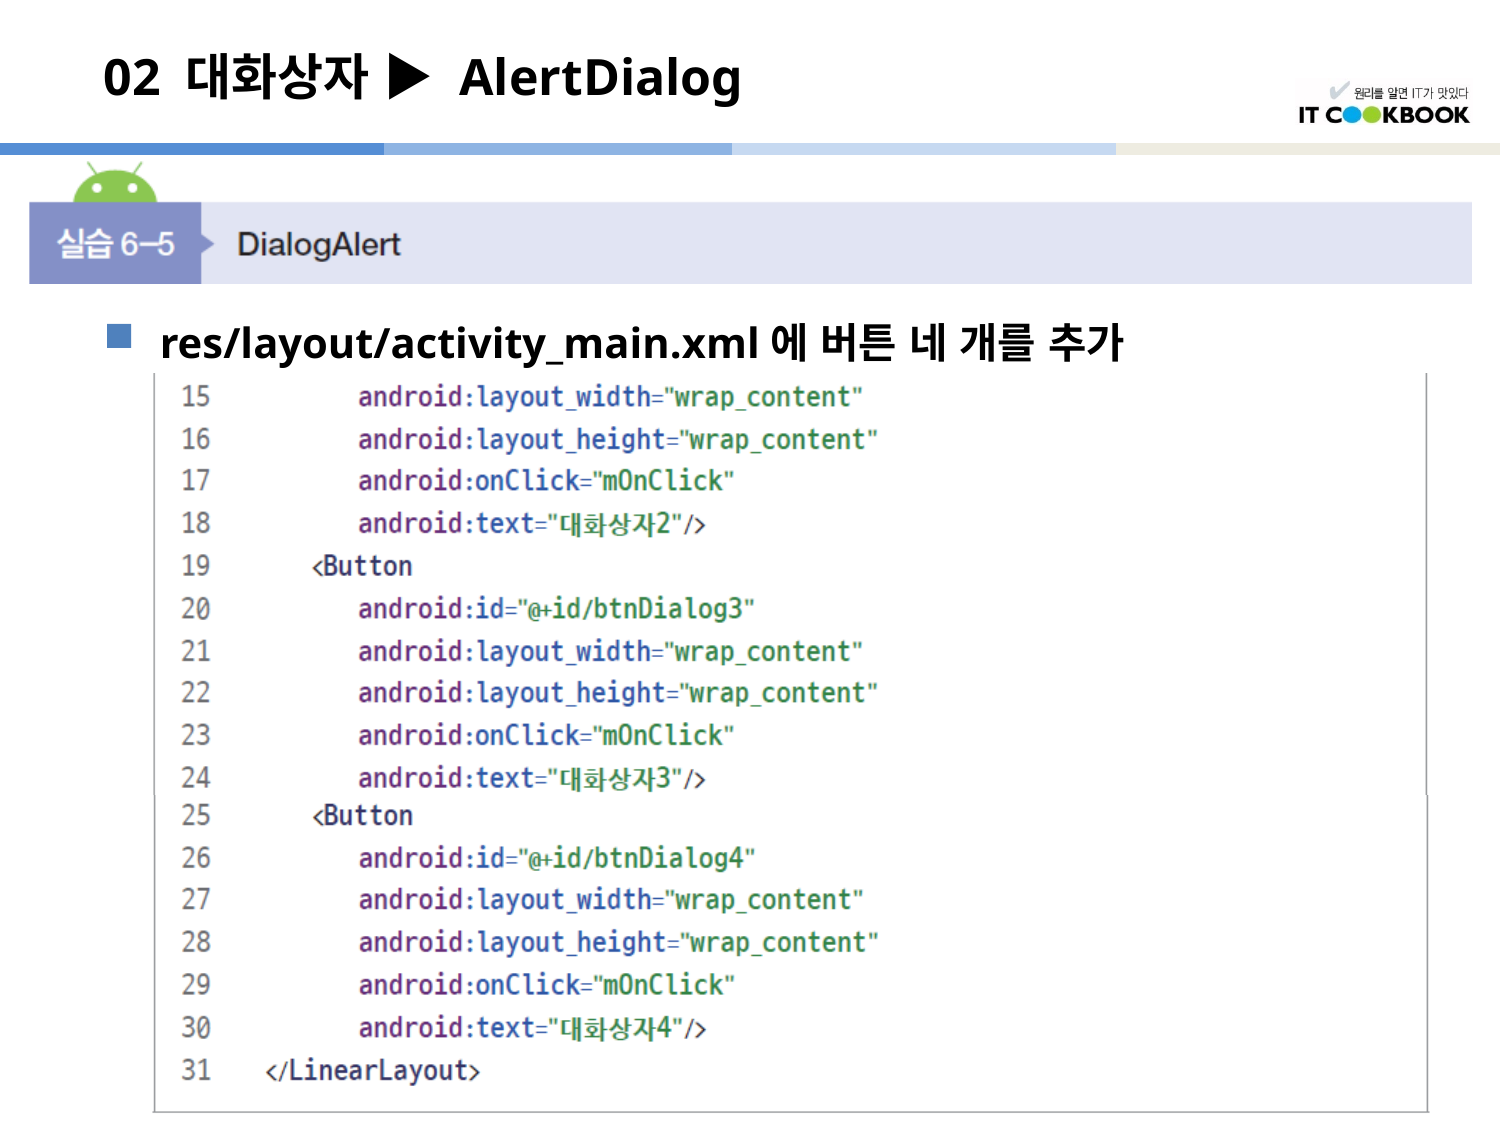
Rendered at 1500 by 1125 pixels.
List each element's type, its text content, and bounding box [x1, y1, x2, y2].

list res/layout/activity_main.xml에 버튼 네 개를 추가 [88, 293, 1436, 1083]
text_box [147, 373, 1434, 1123]
title 02 대화상자 ▶ AlertDialog [88, 30, 1330, 121]
picture [27, 160, 1473, 285]
picture [1295, 78, 1473, 125]
